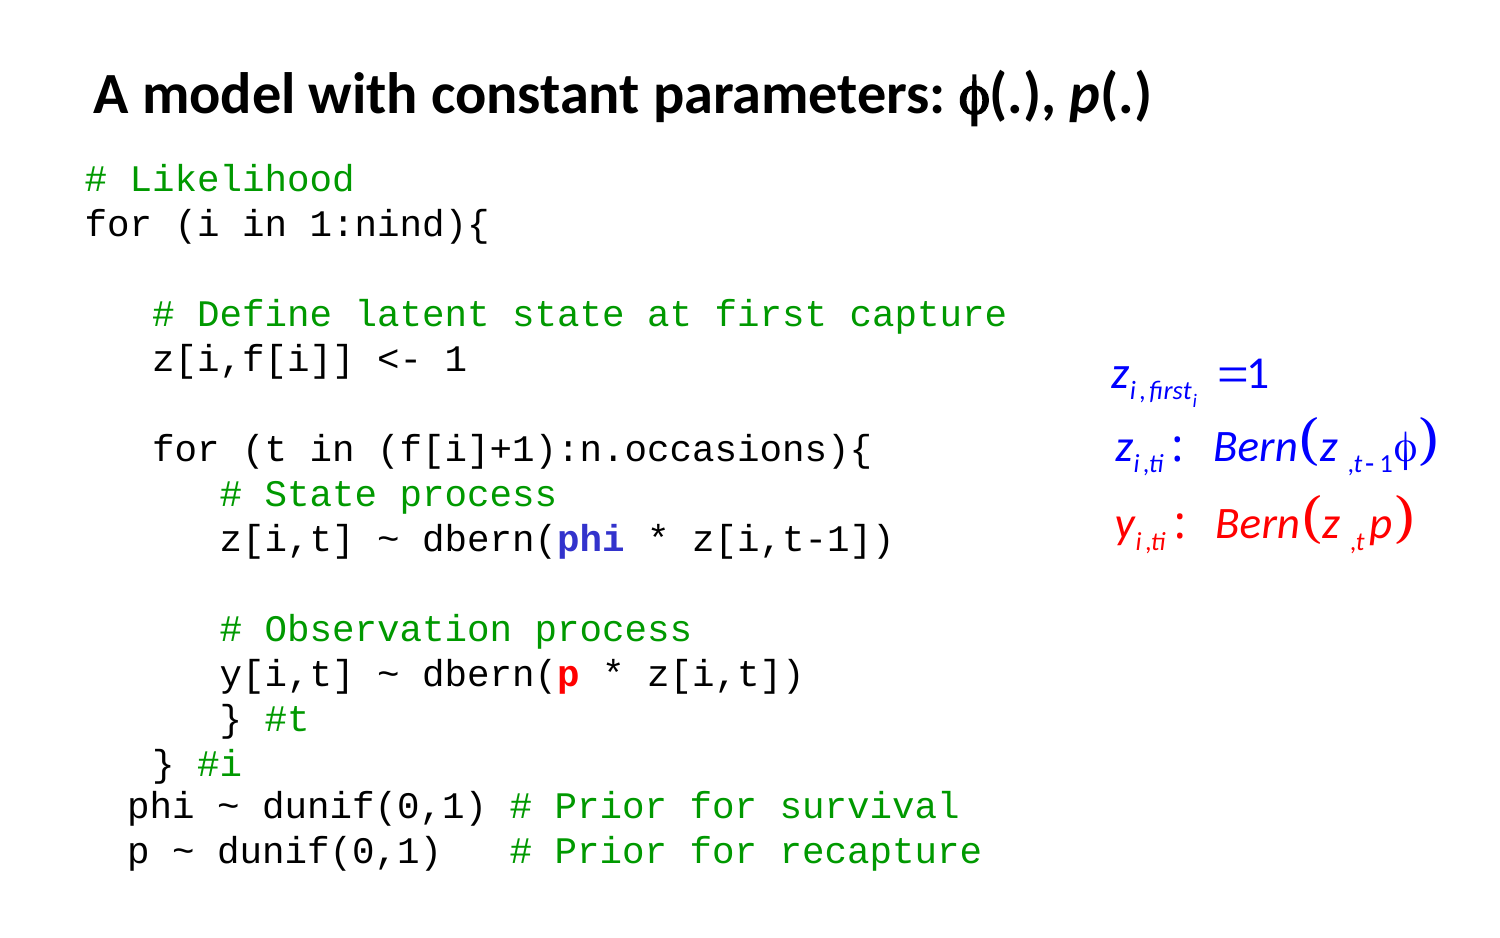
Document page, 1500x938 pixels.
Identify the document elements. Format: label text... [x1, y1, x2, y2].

text_box A model with constant parameters: (.), p(.) [78, 47, 1168, 133]
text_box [1103, 342, 1276, 414]
text_box # Likelihood for (i in 1:nind){ # Define latent state at first capture z[i,f[i]] <- 1 for (t in (f[i]+1):n.occasions){ # State process z[i,t] ~ dbern(phi * z[i,t-1]) # Observation process y[i,t] ~ dbern(p * z[i,t]) } #t } #i [69, 147, 1045, 852]
text_box phi ~ dunif(0,1) # Prior for survival p ~ dunif(0,1) # Prior for recapture [112, 773, 997, 879]
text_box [1107, 412, 1442, 488]
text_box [1107, 489, 1416, 566]
